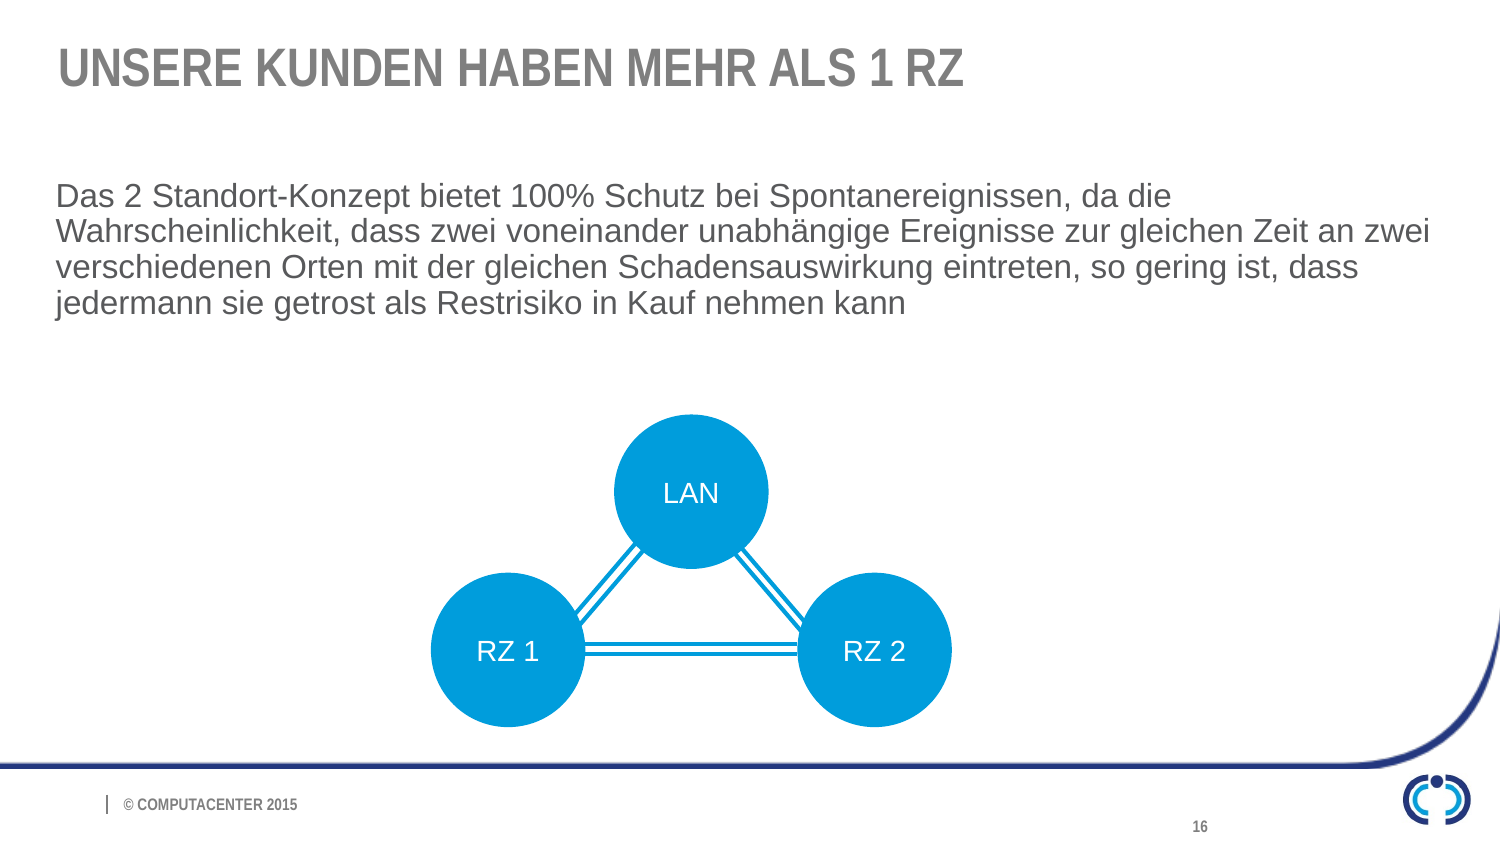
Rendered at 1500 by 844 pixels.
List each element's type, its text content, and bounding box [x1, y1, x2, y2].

title Unsere Kunden haben mehr als 1 RZ [46, 33, 1336, 157]
text_box Das 2 Standort-Konzept bietet 100% Schutz bei Spontanereignissen, da die Wahrscheinlichkeit, dass zwei voneinander unabhängige Ereignisse zur gleichen Zeit an zwei verschiedenen Orten mit der gleichen Schadensauswirkung eintreten, so gering ist, dass jedermann sie getrost als Restrisiko in Kauf nehmen kann [46, 157, 1465, 343]
slide_number 16 [1181, 809, 1296, 843]
picture [1401, 773, 1472, 827]
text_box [430, 414, 952, 728]
